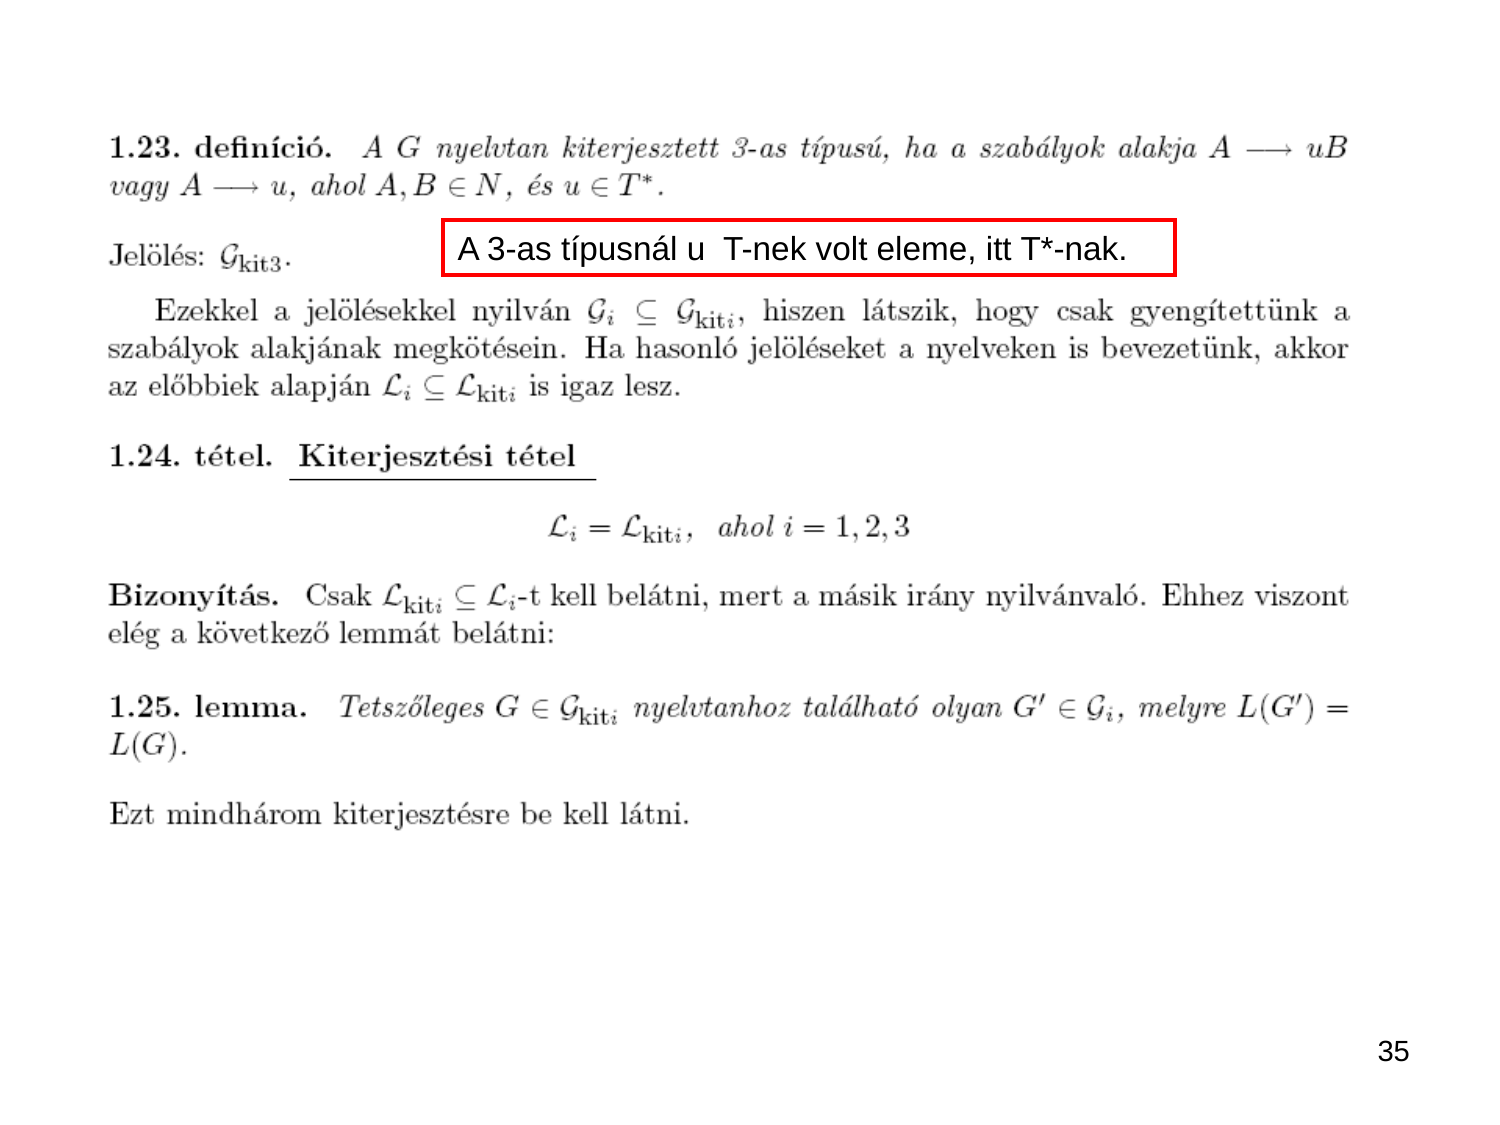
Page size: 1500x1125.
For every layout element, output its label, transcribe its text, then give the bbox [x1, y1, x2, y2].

picture [76, 125, 1369, 684]
slide_number 35 [1074, 1024, 1426, 1103]
picture [76, 692, 1432, 840]
